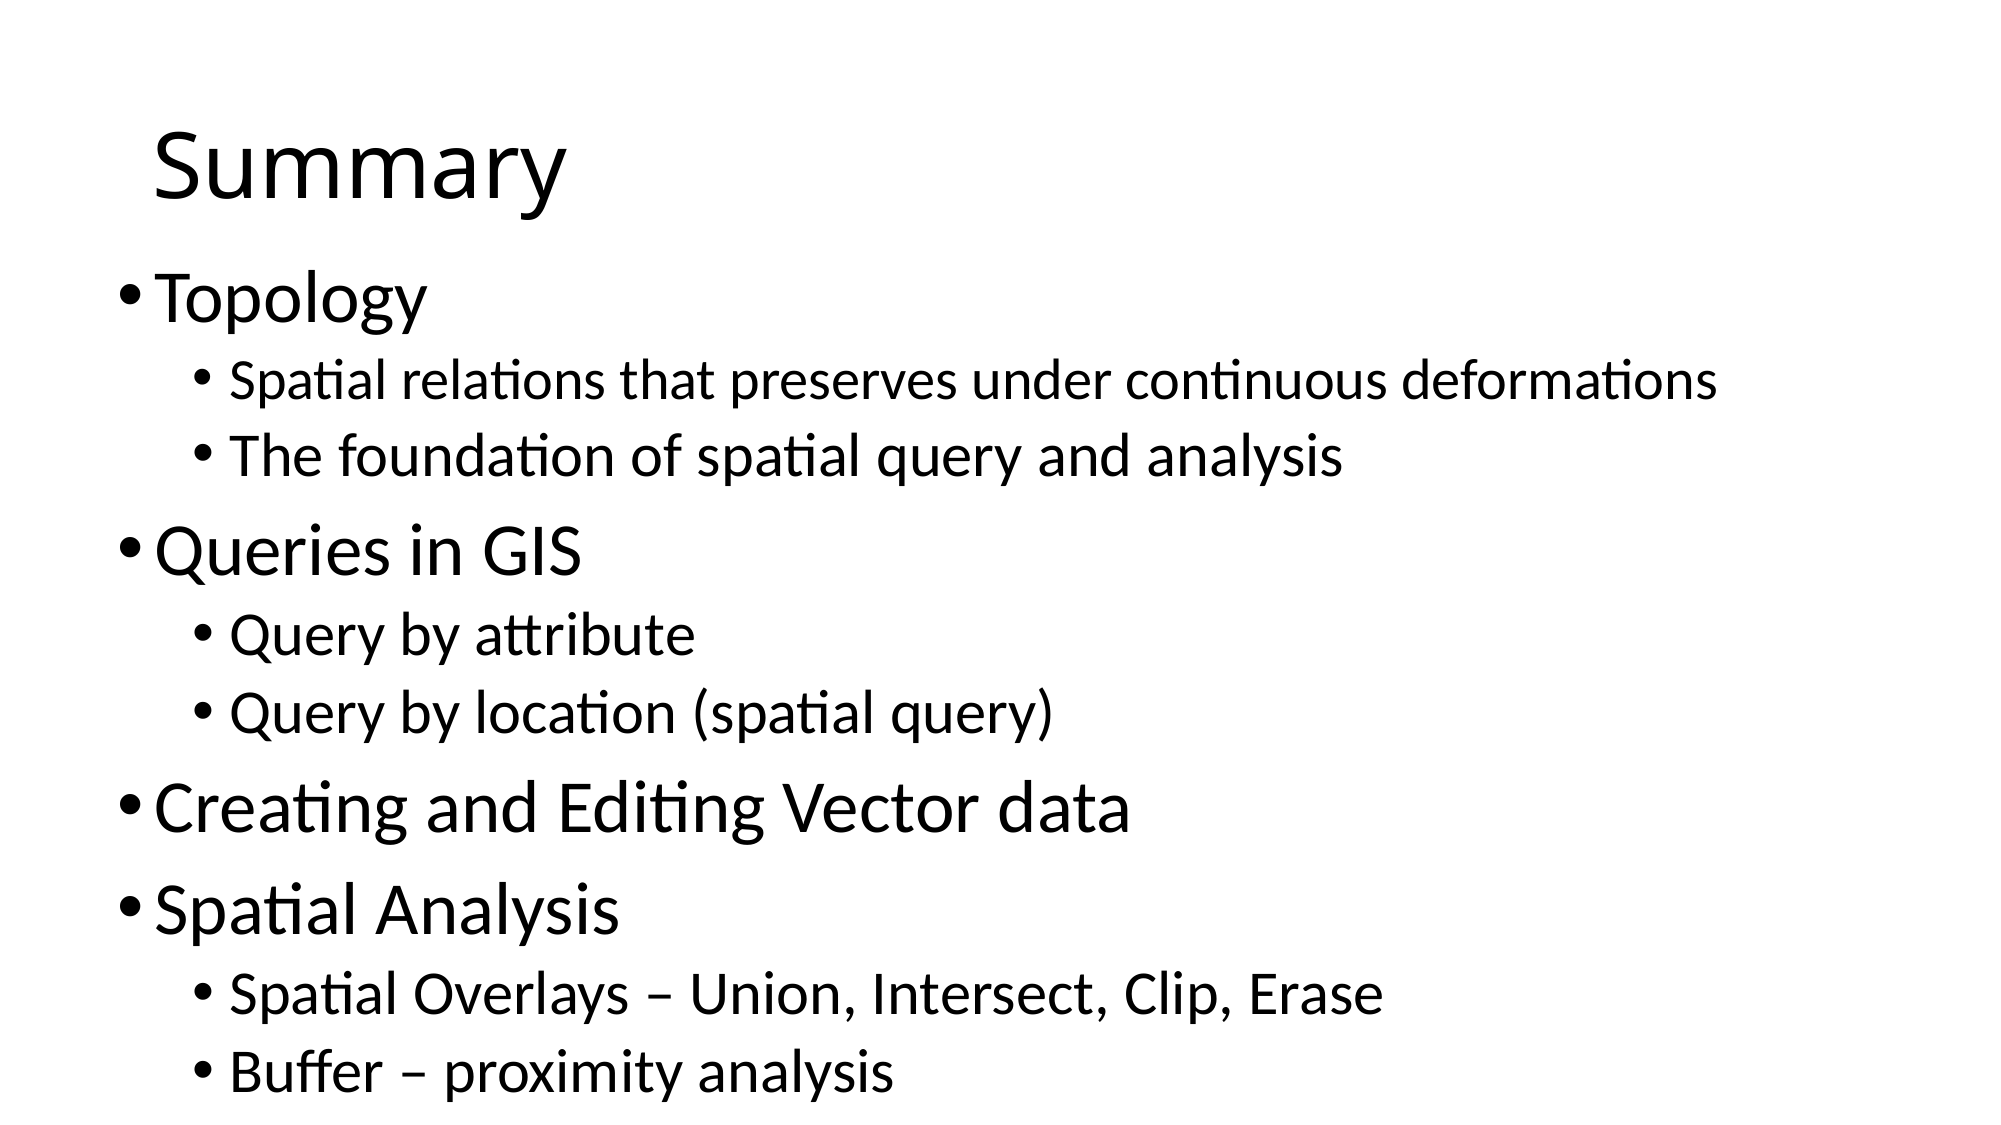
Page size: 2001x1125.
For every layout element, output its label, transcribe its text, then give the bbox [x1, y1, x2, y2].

list Topology Spatial relations that preserves under continuous deformations The foundation of spatial query and analysis Queries in GIS Query by attribute Query by location (spatial query) Creating and Editing Vector data Spatial Analysis Spatial Overlays – Union, Intersect, Clip, Erase Buffer – proximity analysis [102, 249, 2000, 1125]
title Summary [137, 59, 1863, 249]
